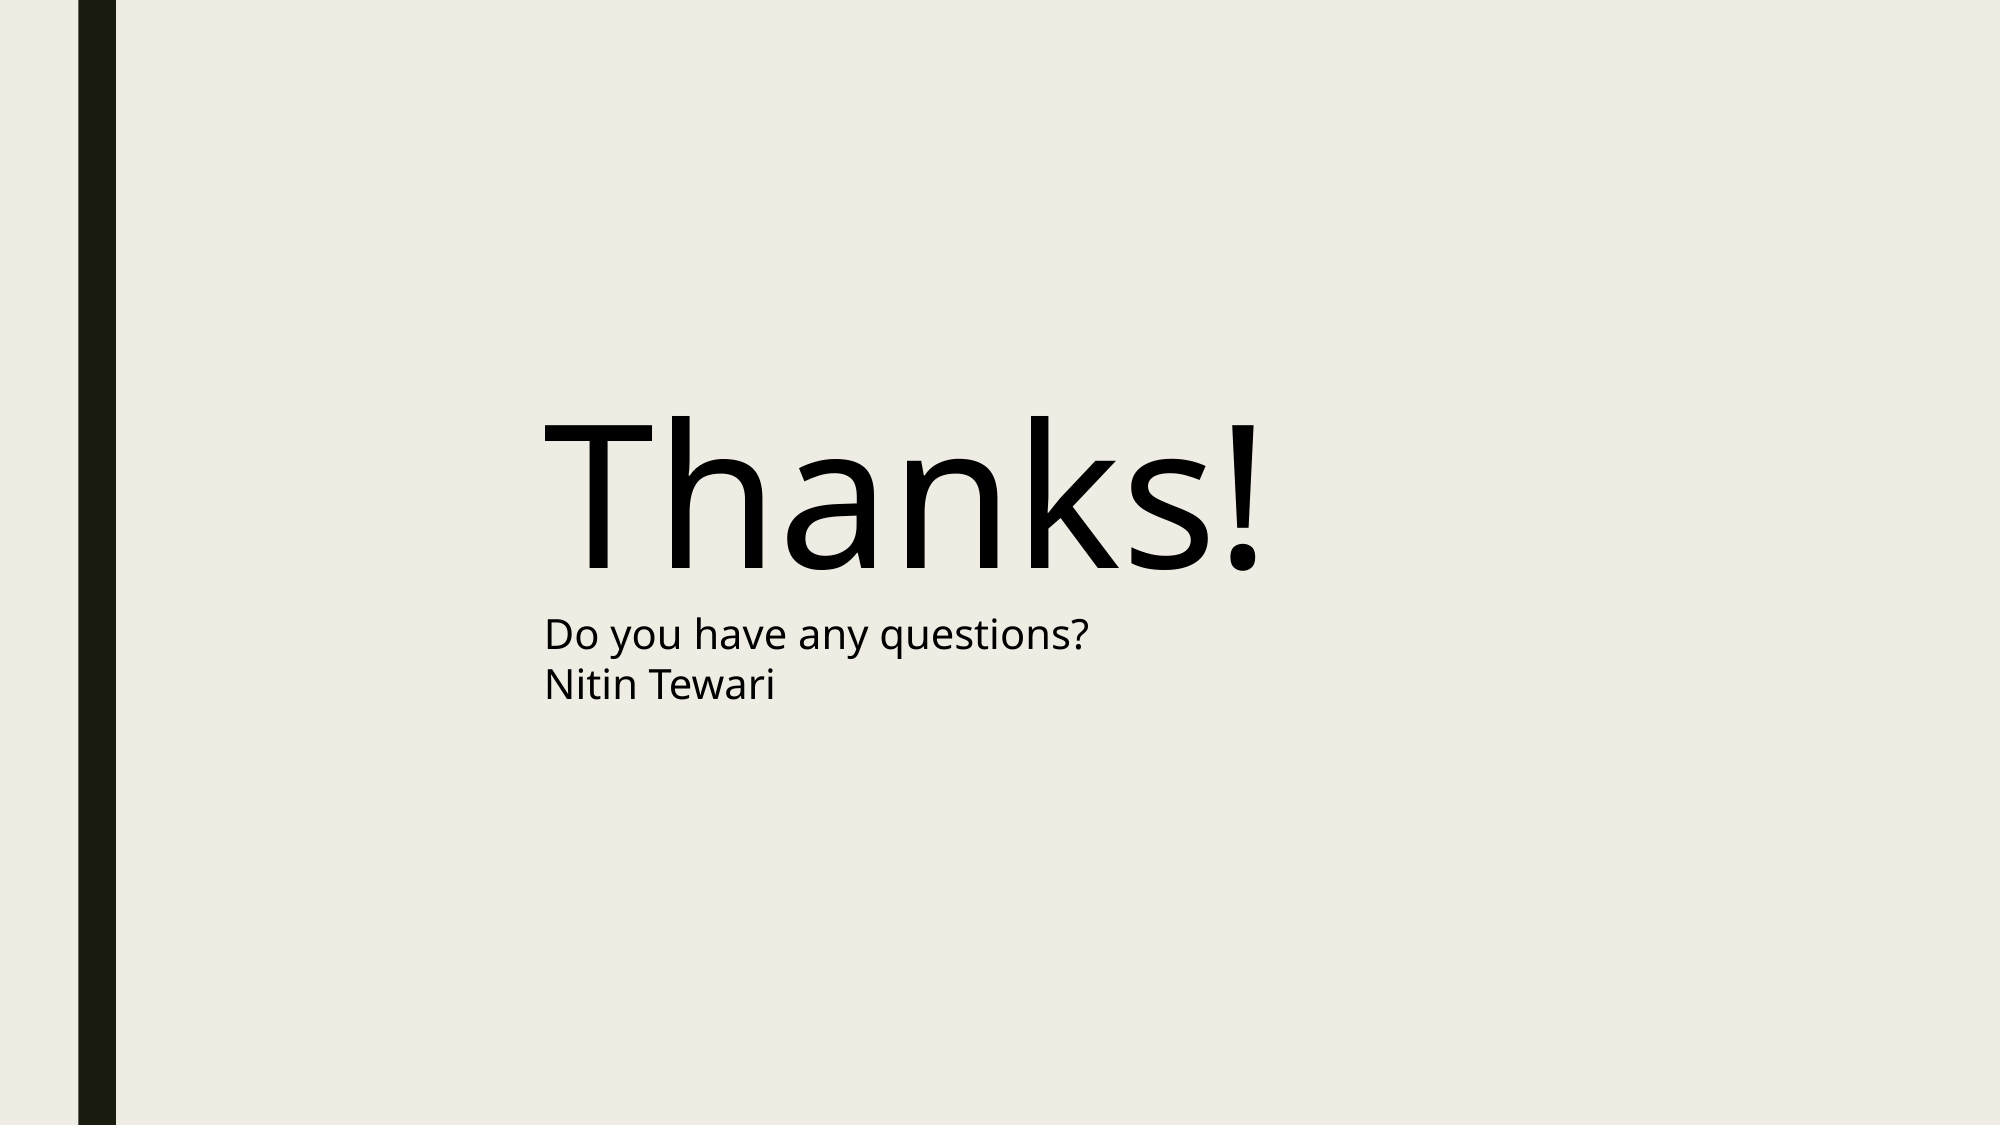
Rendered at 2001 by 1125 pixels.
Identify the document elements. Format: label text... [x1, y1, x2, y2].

text_box Thanks! Do you have any questions? Nitin Tewari [529, 360, 1530, 716]
